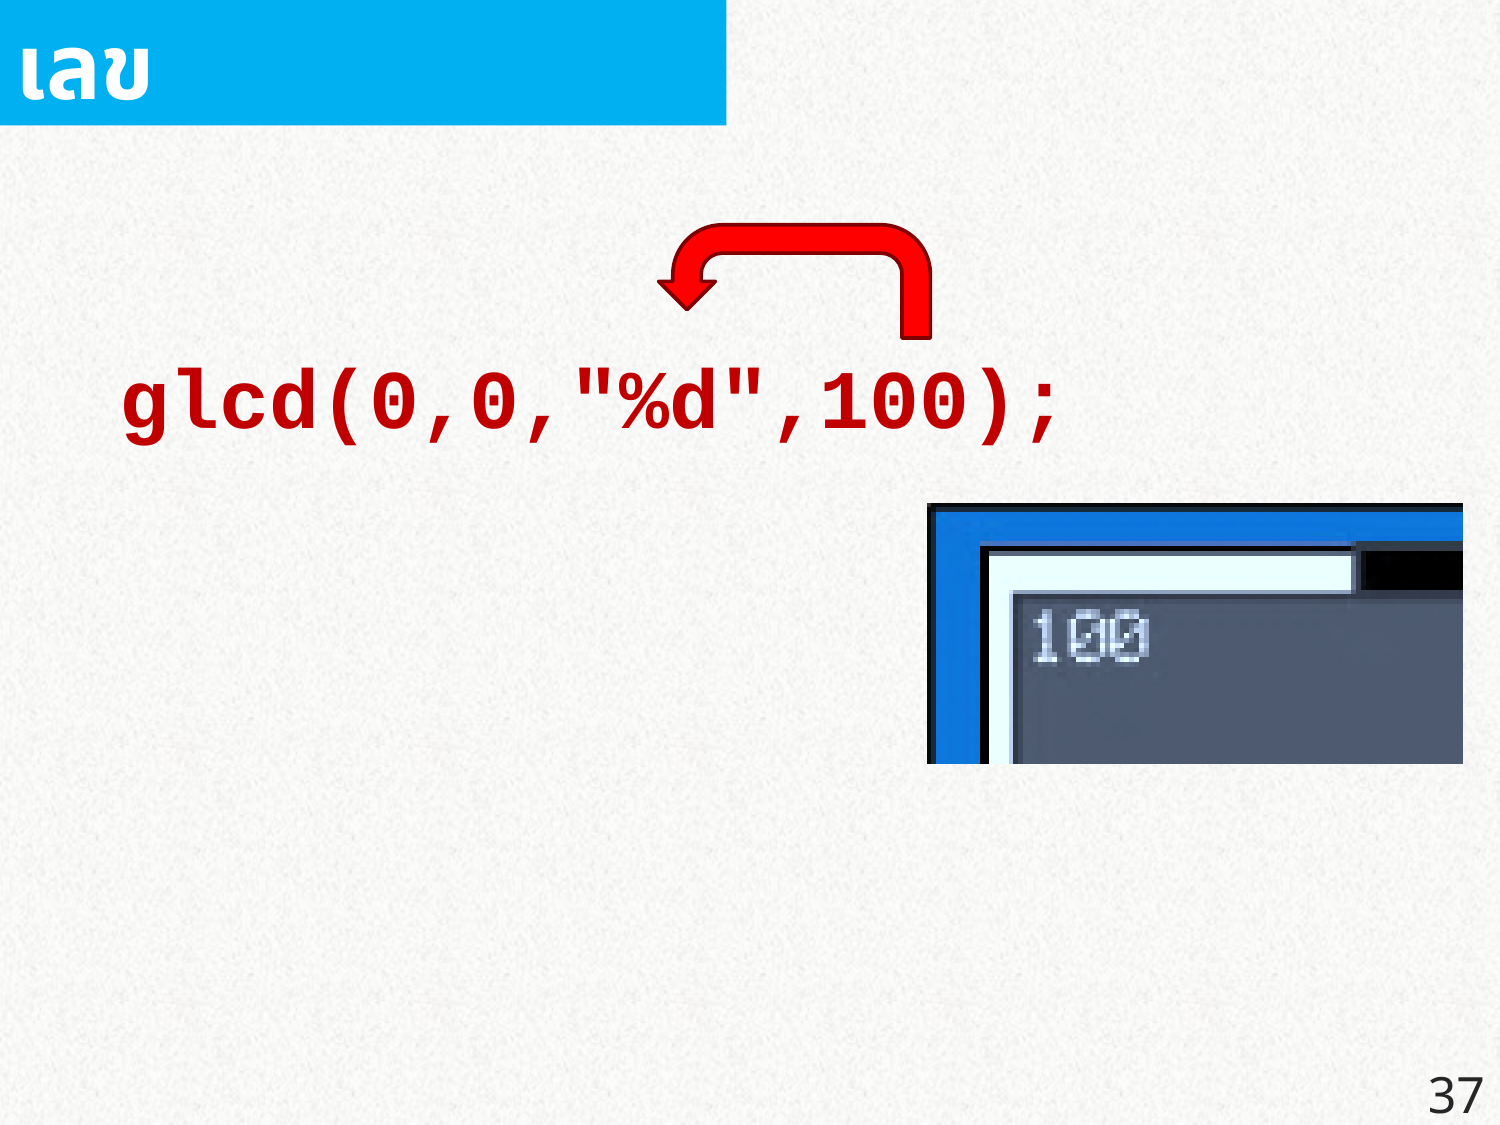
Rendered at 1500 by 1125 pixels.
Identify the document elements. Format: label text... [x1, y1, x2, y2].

text_box glcd(0,0,"%d",100); [54, 338, 1433, 453]
slide_number 37 [1374, 1067, 1500, 1125]
text_box [656, 222, 933, 340]
picture [926, 502, 1464, 764]
text_box การแสดงผลค่าตัวเลข [0, 0, 727, 126]
